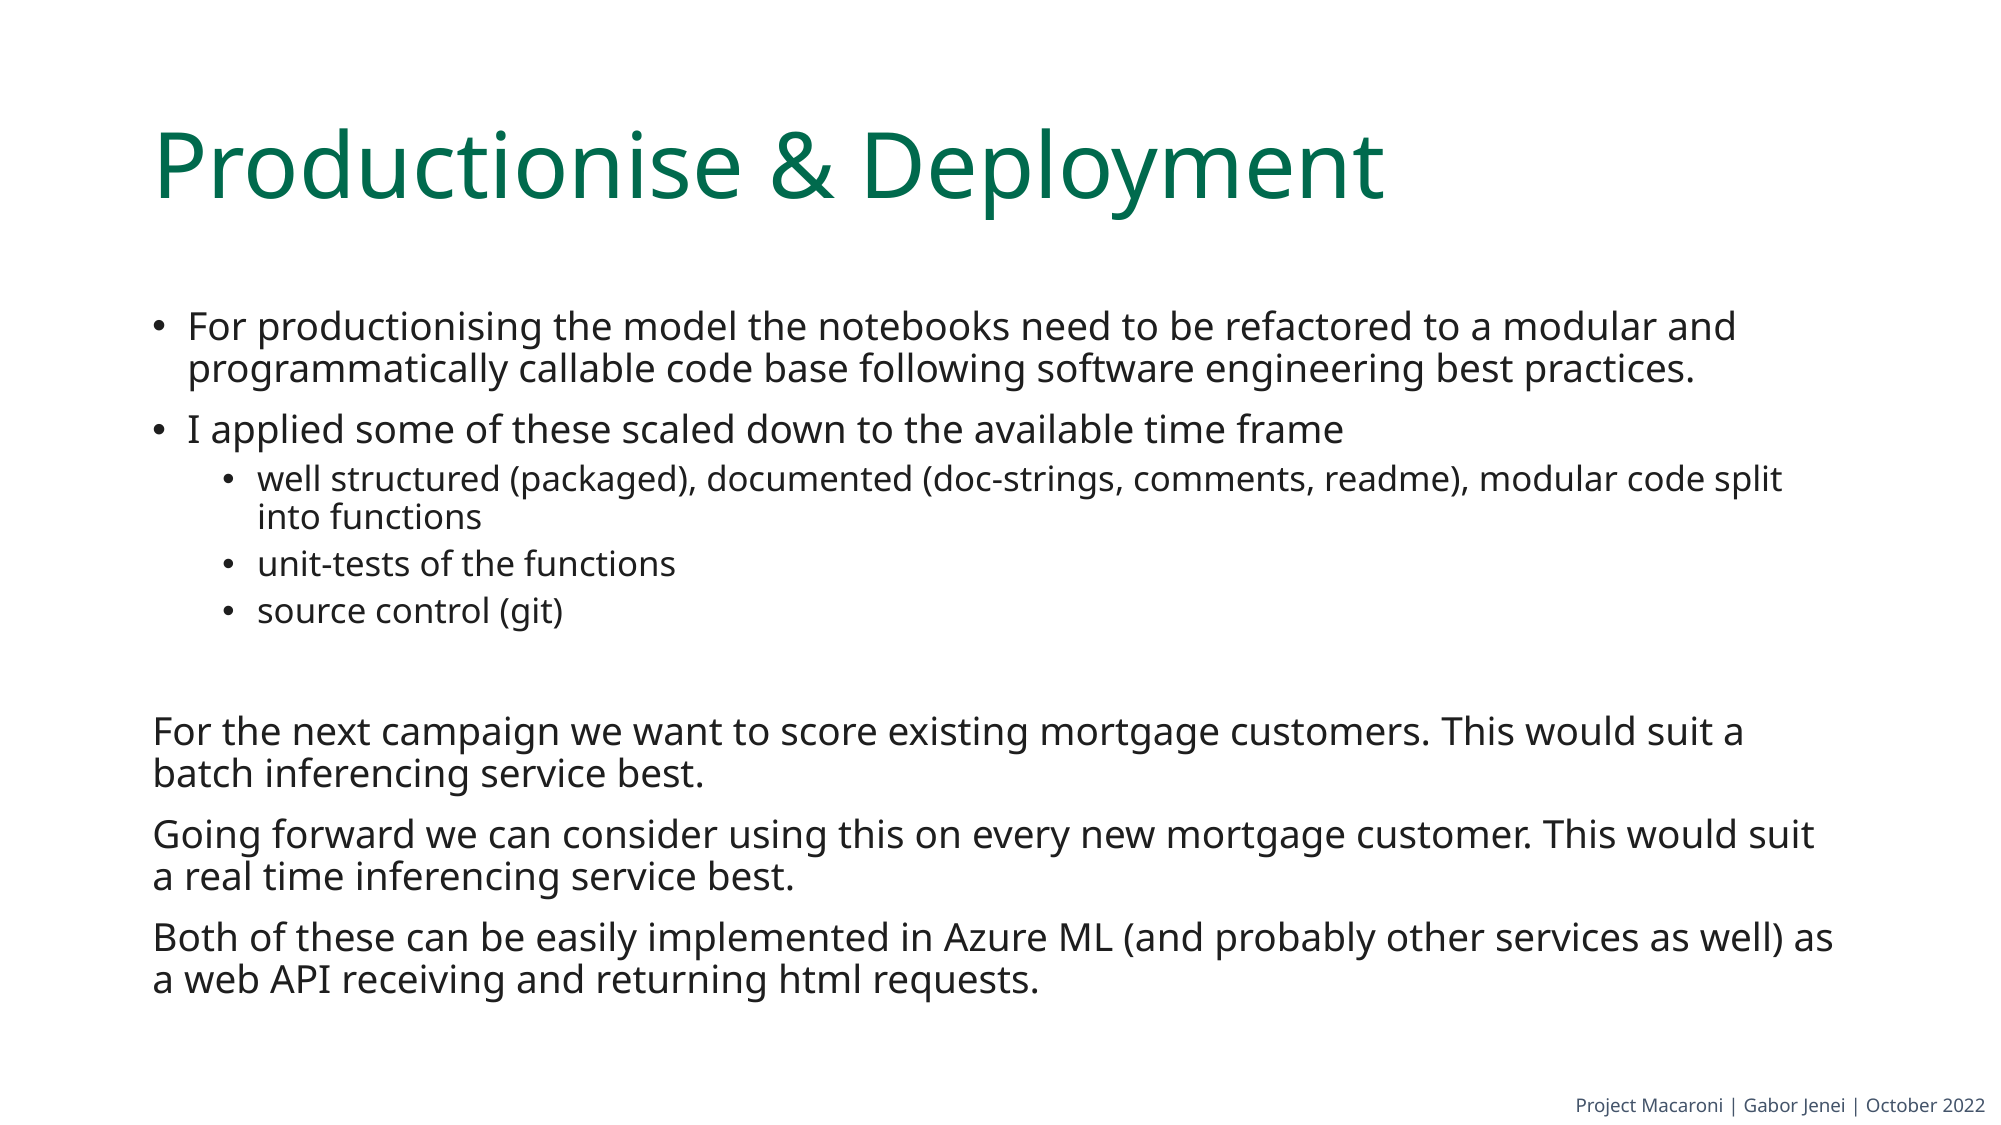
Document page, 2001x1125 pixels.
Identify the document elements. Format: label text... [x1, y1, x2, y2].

text_box Project Macaroni | Gabor Jenei | October 2022 [499, 1088, 2000, 1125]
list For productionising the model the notebooks need to be refactored to a modular and programmatically callable code base following software engineering best practices. I applied some of these scaled down to the available time frame well structured (packaged), documented (doc-strings, comments, readme), modular code split into functions unit-tests of the functions source control (git) For the next campaign we want to score existing mortgage customers. This would suit a batch inferencing service best. Going forward we can consider using this on every new mortgage customer. This would suit a real time inferencing service best. Both of these can be easily implemented in Azure ML (and probably other services as well) as a web API receiving and returning html requests. [137, 299, 1863, 1014]
title Productionise & Deployment [137, 59, 1863, 278]
